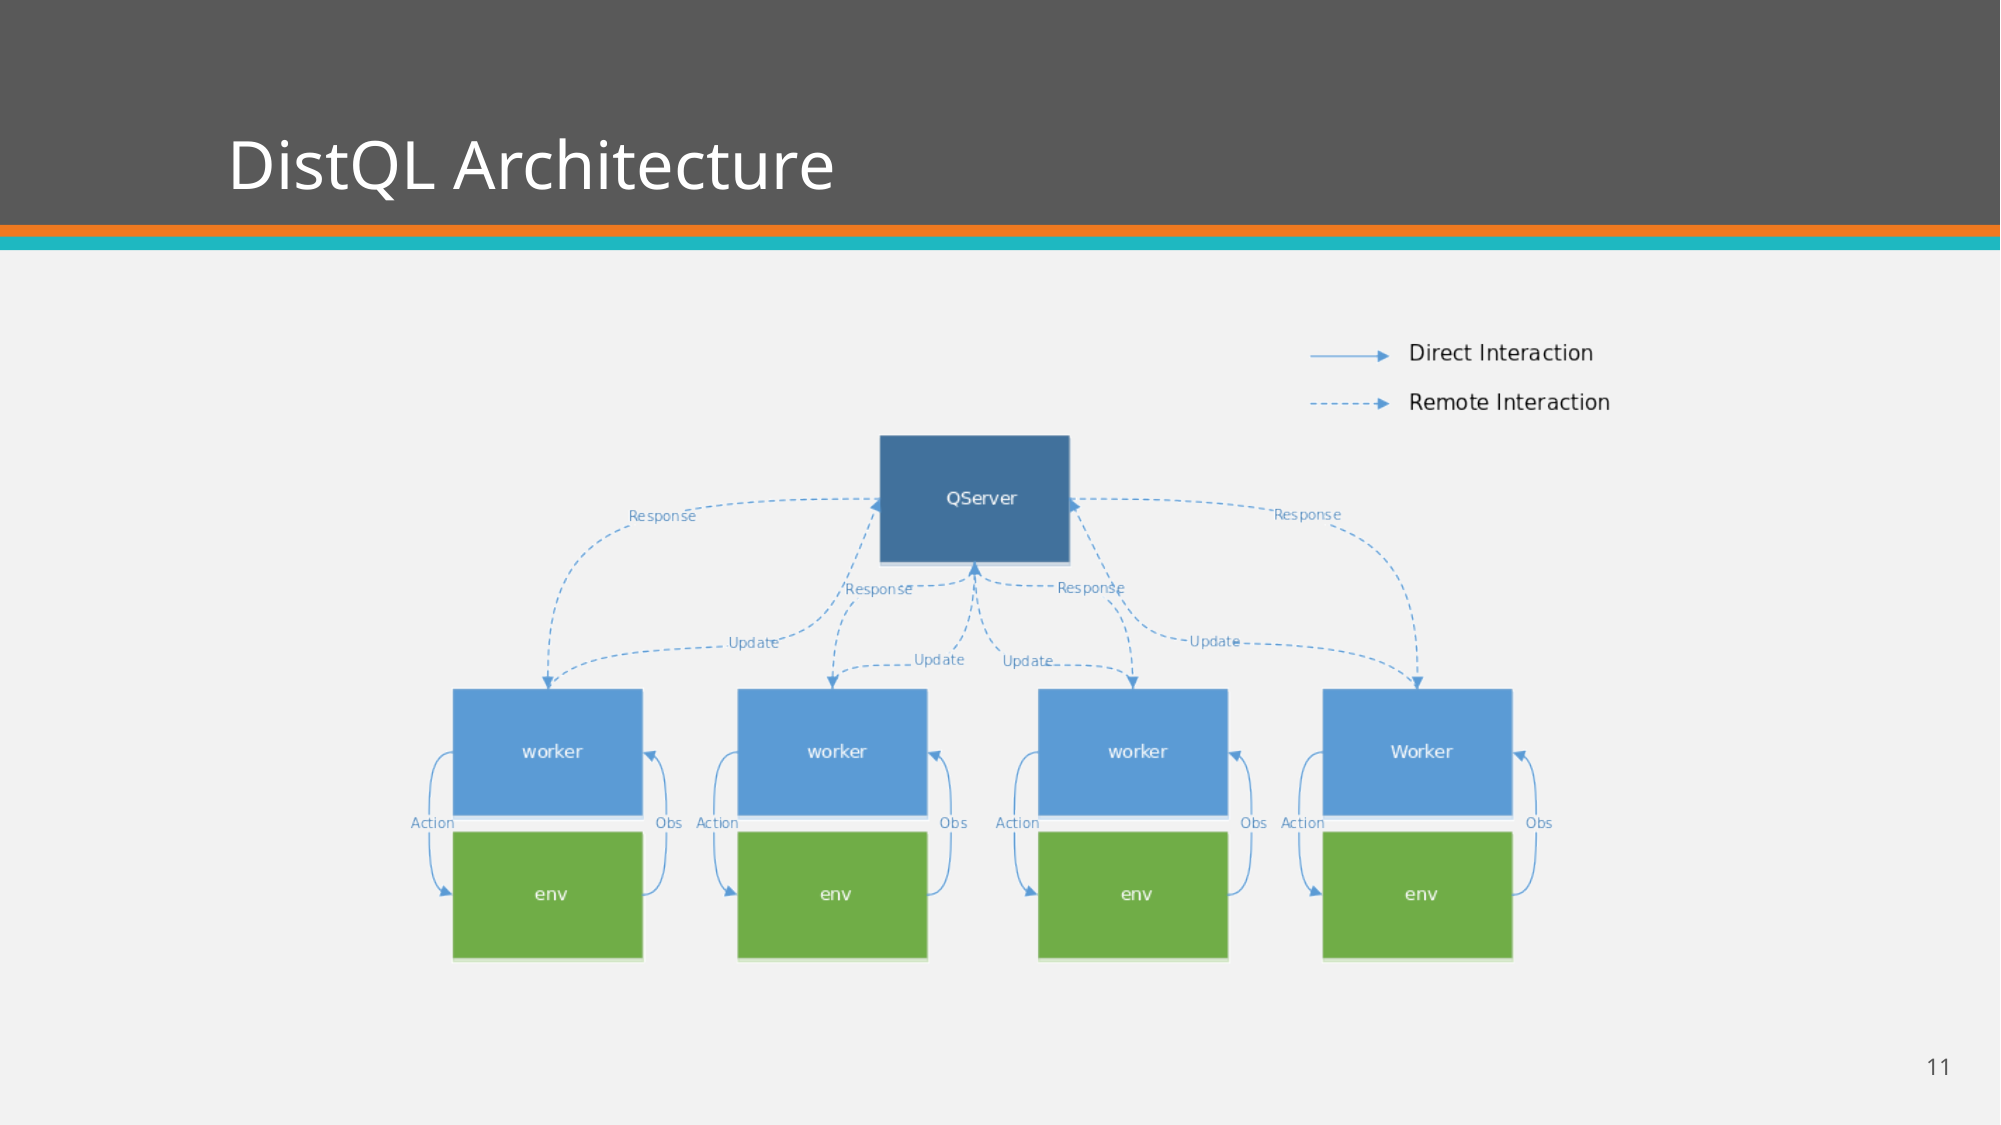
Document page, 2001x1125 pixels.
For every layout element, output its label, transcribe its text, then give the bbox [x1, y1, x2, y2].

title DistQL Architecture [212, 41, 1788, 212]
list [373, 299, 1627, 1013]
slide_number 11 [1562, 1045, 1968, 1091]
